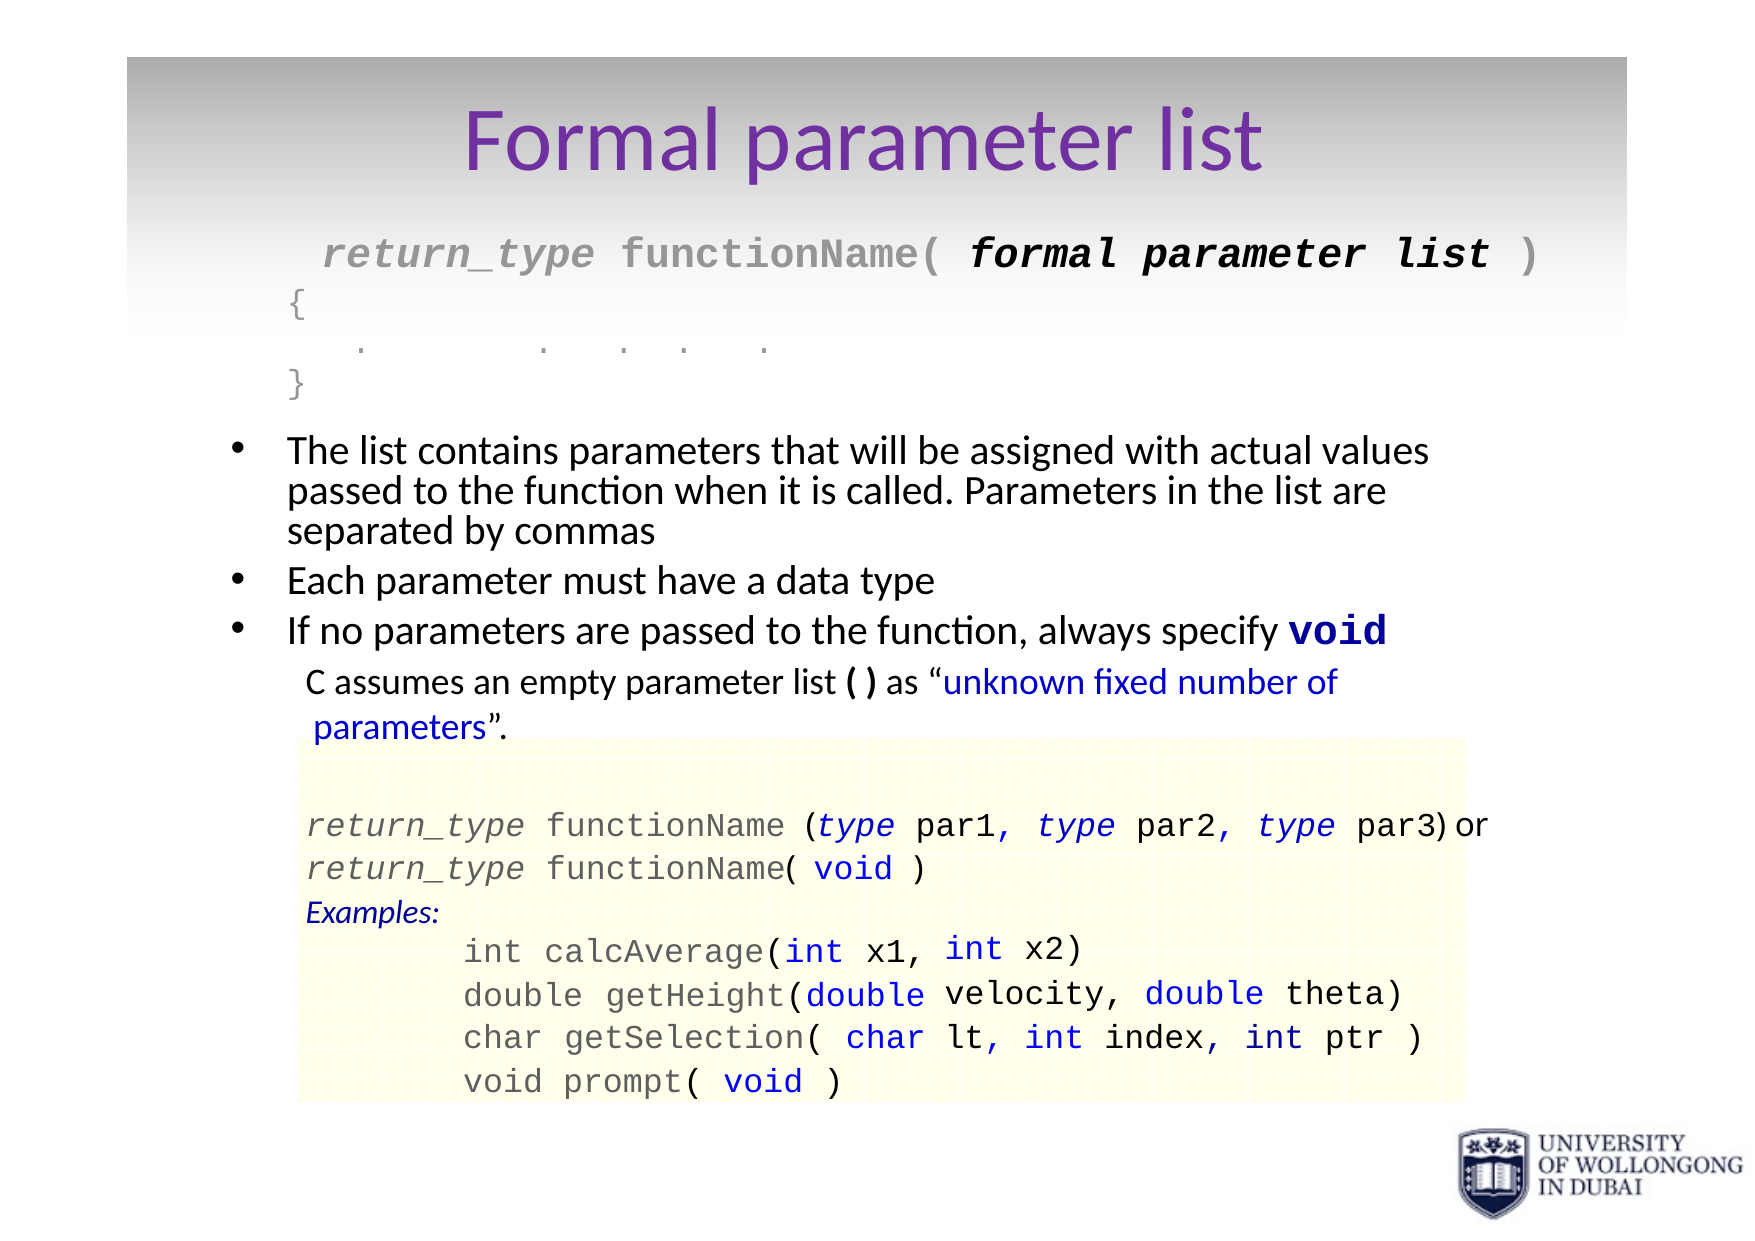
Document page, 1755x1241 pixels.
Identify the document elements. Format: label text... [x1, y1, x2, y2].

title Formal parameter list [273, 78, 1458, 225]
text_box int calcAverage(int x1, double getHeight(double char getSelection( char void prompt( void ) [461, 926, 927, 1099]
picture [127, 57, 1755, 1229]
text_box int x2) velocity, double theta) lt, int index, int ptr ) [942, 926, 1429, 1055]
text_box return_type functionName( formal parameter list ) { . . . . . } The list contains parameters that will be assigned with actual values passed to the function when it is called. Parameters in the list are separated by commas Each parameter must have a data type If no parameters are passed to the function, always specify void C assumes an empty parameter list ( ) as “unknown fixed number of parameters”. return_type functionName (type par1, type par2, type par3) or return_type functionName( void ) Examples: [228, 225, 1590, 931]
text_box [298, 931, 1466, 1102]
